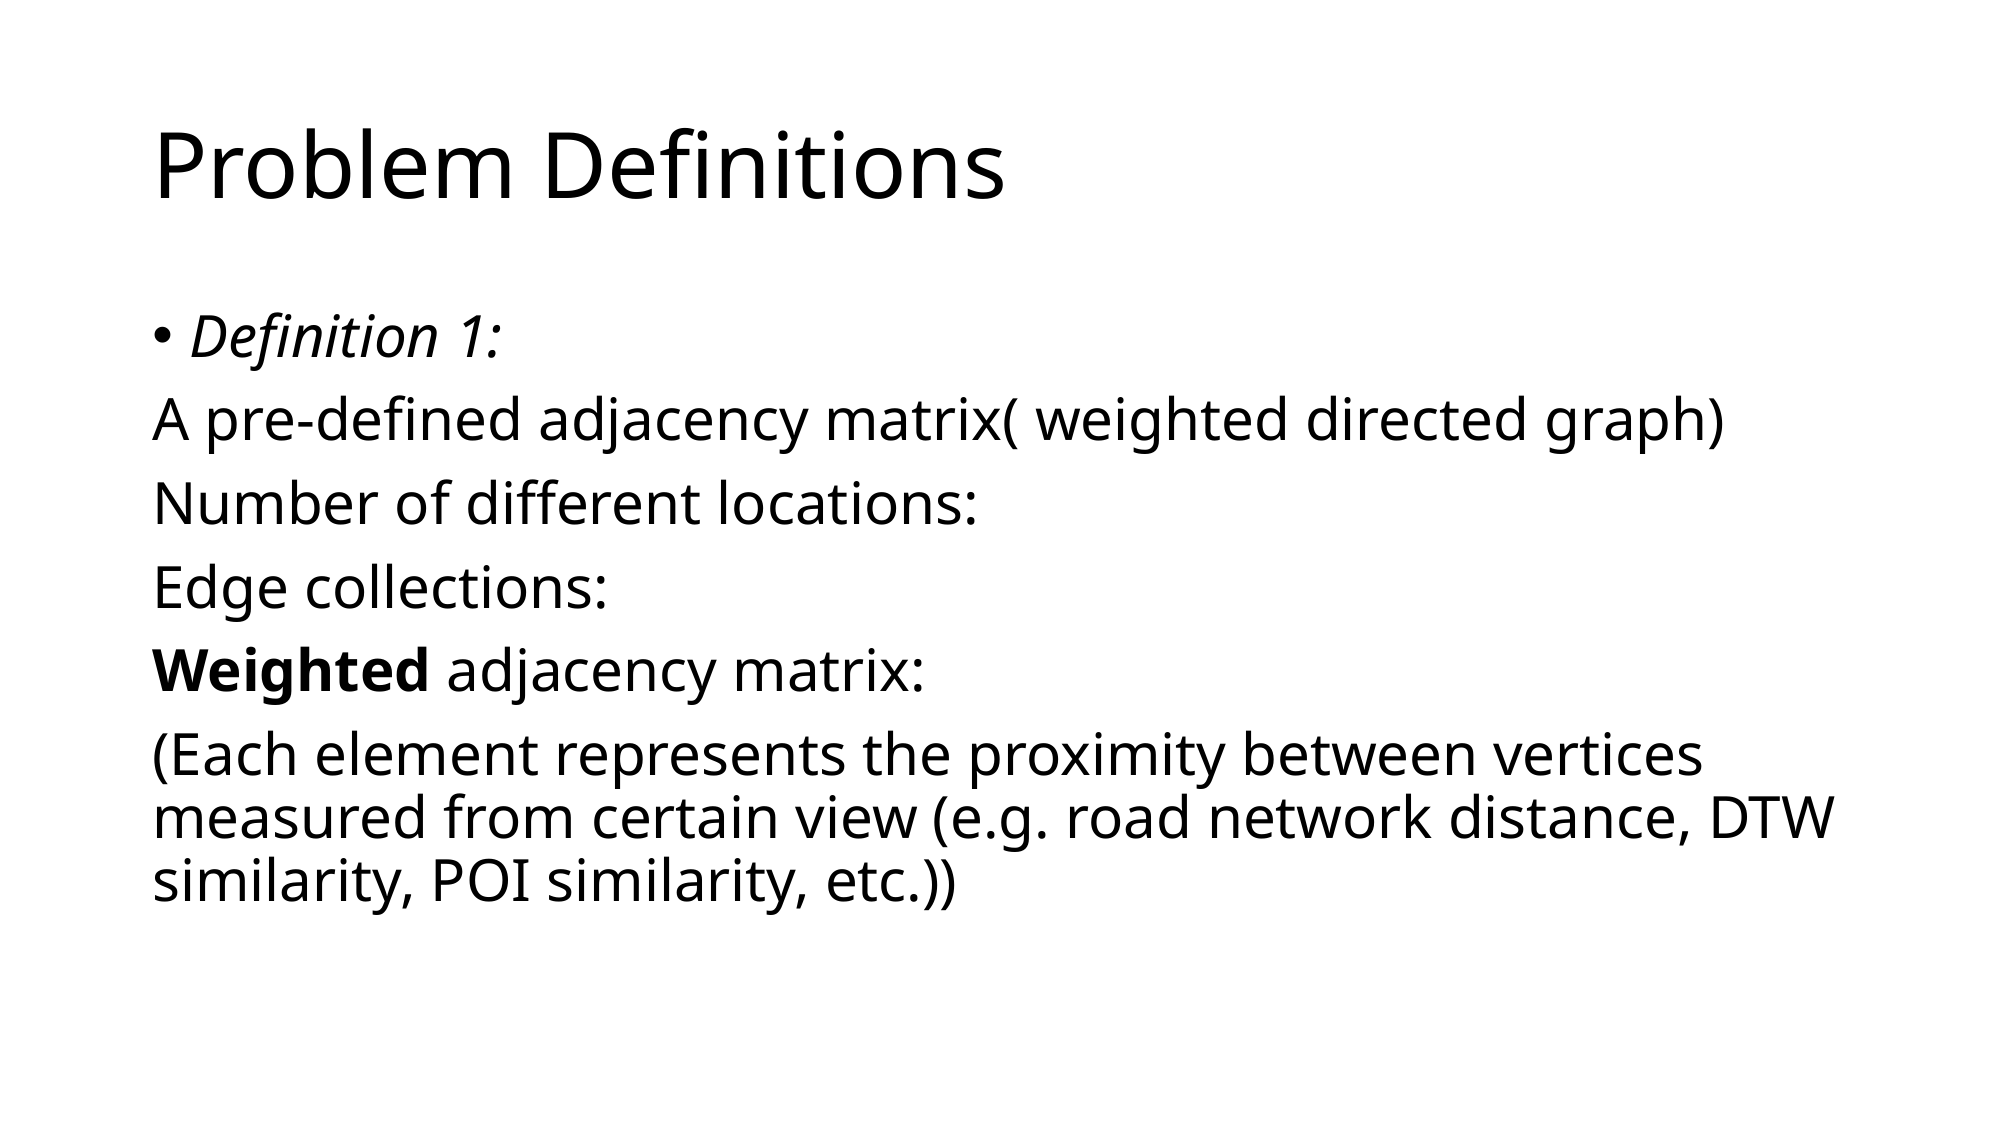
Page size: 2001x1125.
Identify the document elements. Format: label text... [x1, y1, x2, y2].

title Problem Definitions [137, 59, 1863, 278]
